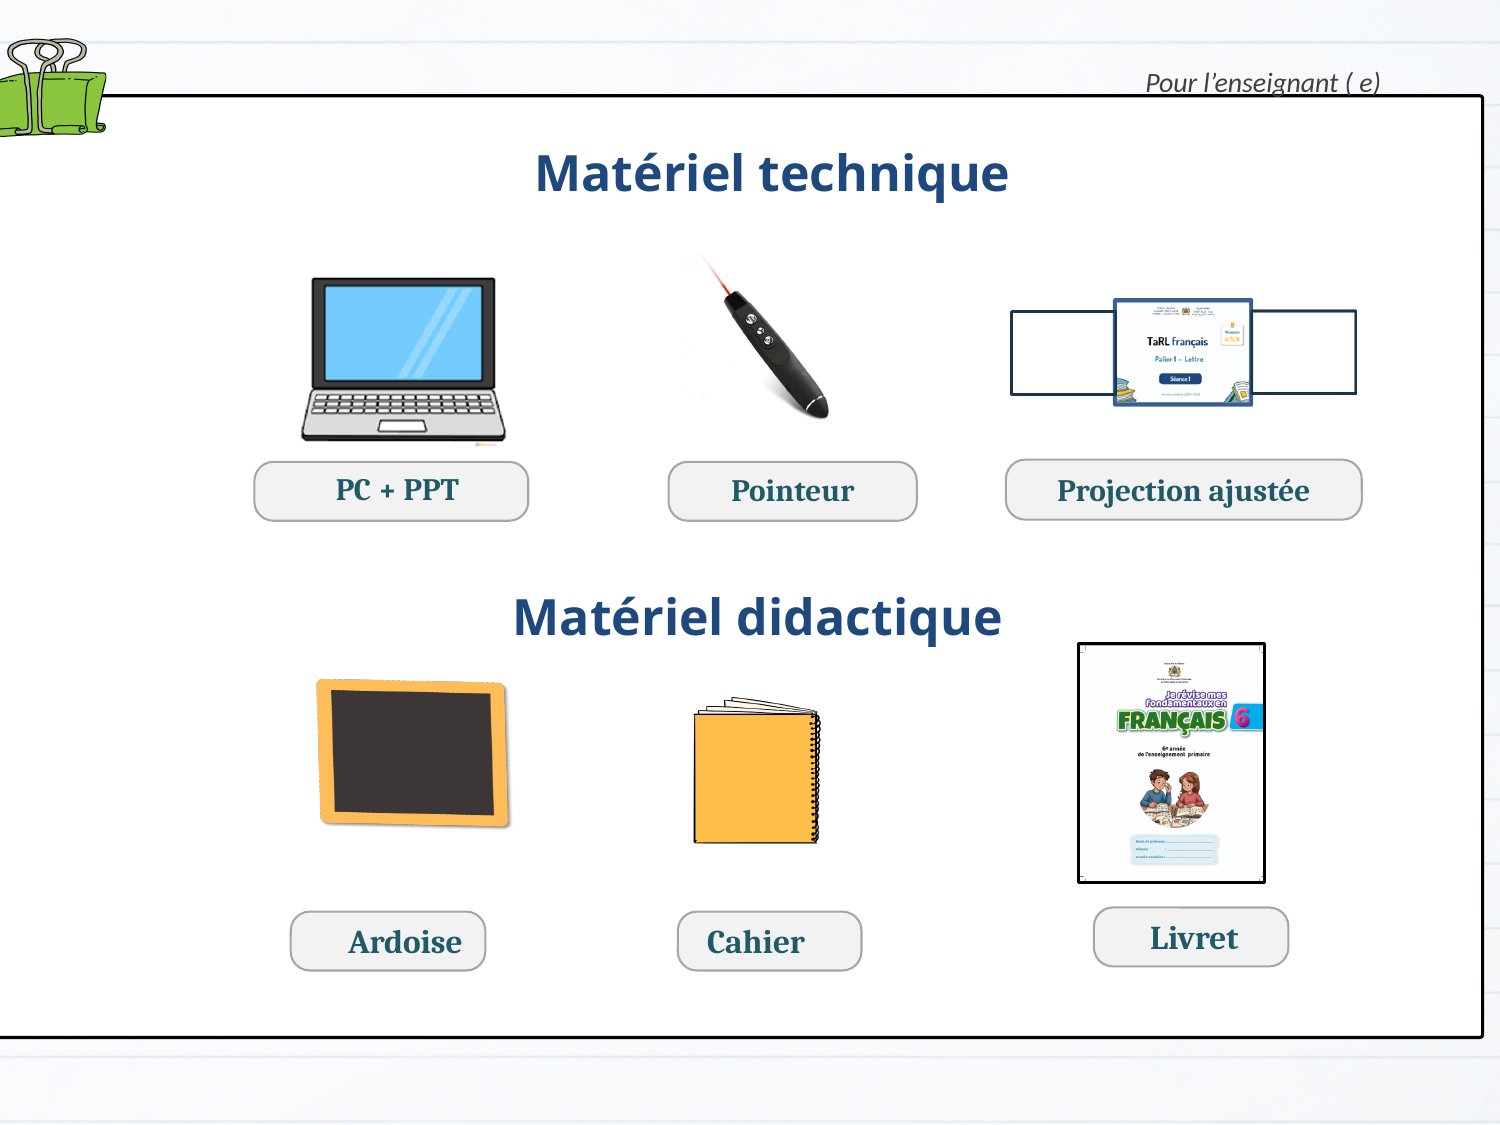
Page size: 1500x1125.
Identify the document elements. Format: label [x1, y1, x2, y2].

picture [643, 213, 889, 458]
picture [1235, 708, 1249, 726]
text_box [290, 911, 495, 971]
picture [1010, 297, 1357, 407]
picture [288, 640, 571, 843]
text_box [1093, 907, 1289, 967]
text_box [0, 0, 1500, 1125]
picture [297, 270, 507, 454]
picture [1079, 645, 1263, 881]
picture [679, 683, 831, 849]
